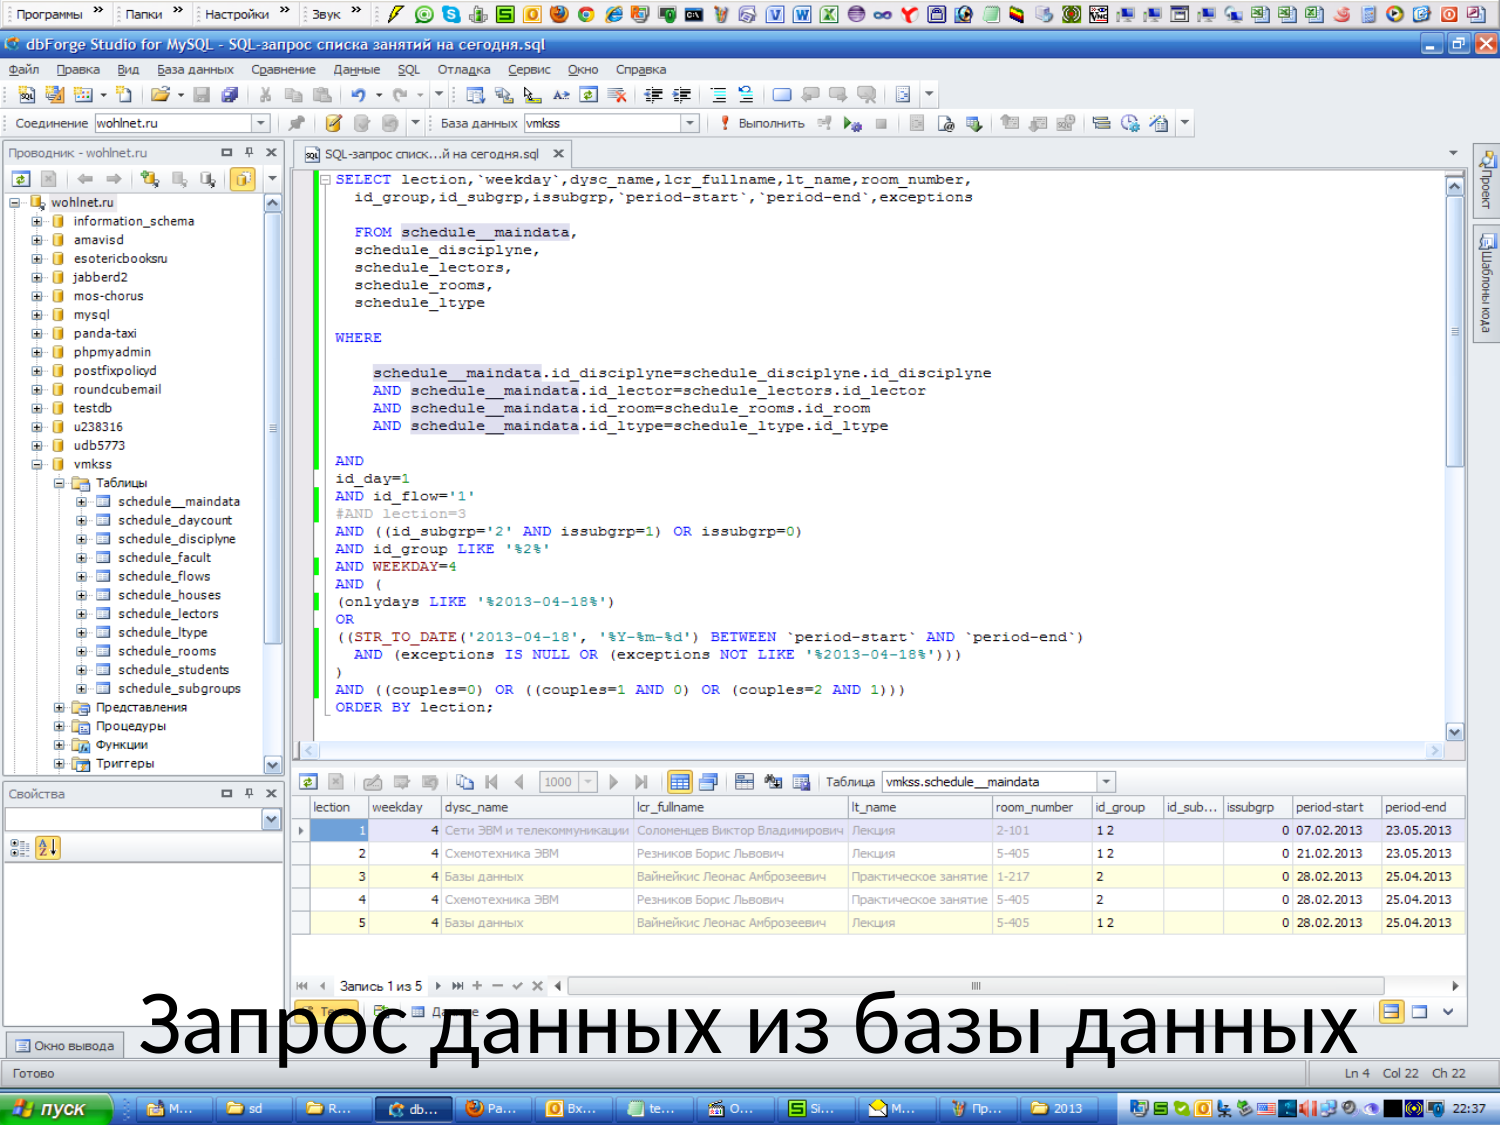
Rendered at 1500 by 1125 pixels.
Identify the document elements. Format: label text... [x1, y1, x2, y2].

picture [0, 0, 1500, 952]
title Запрос данных из базы данных [0, 952, 1500, 1082]
picture [0, 1082, 1500, 1125]
